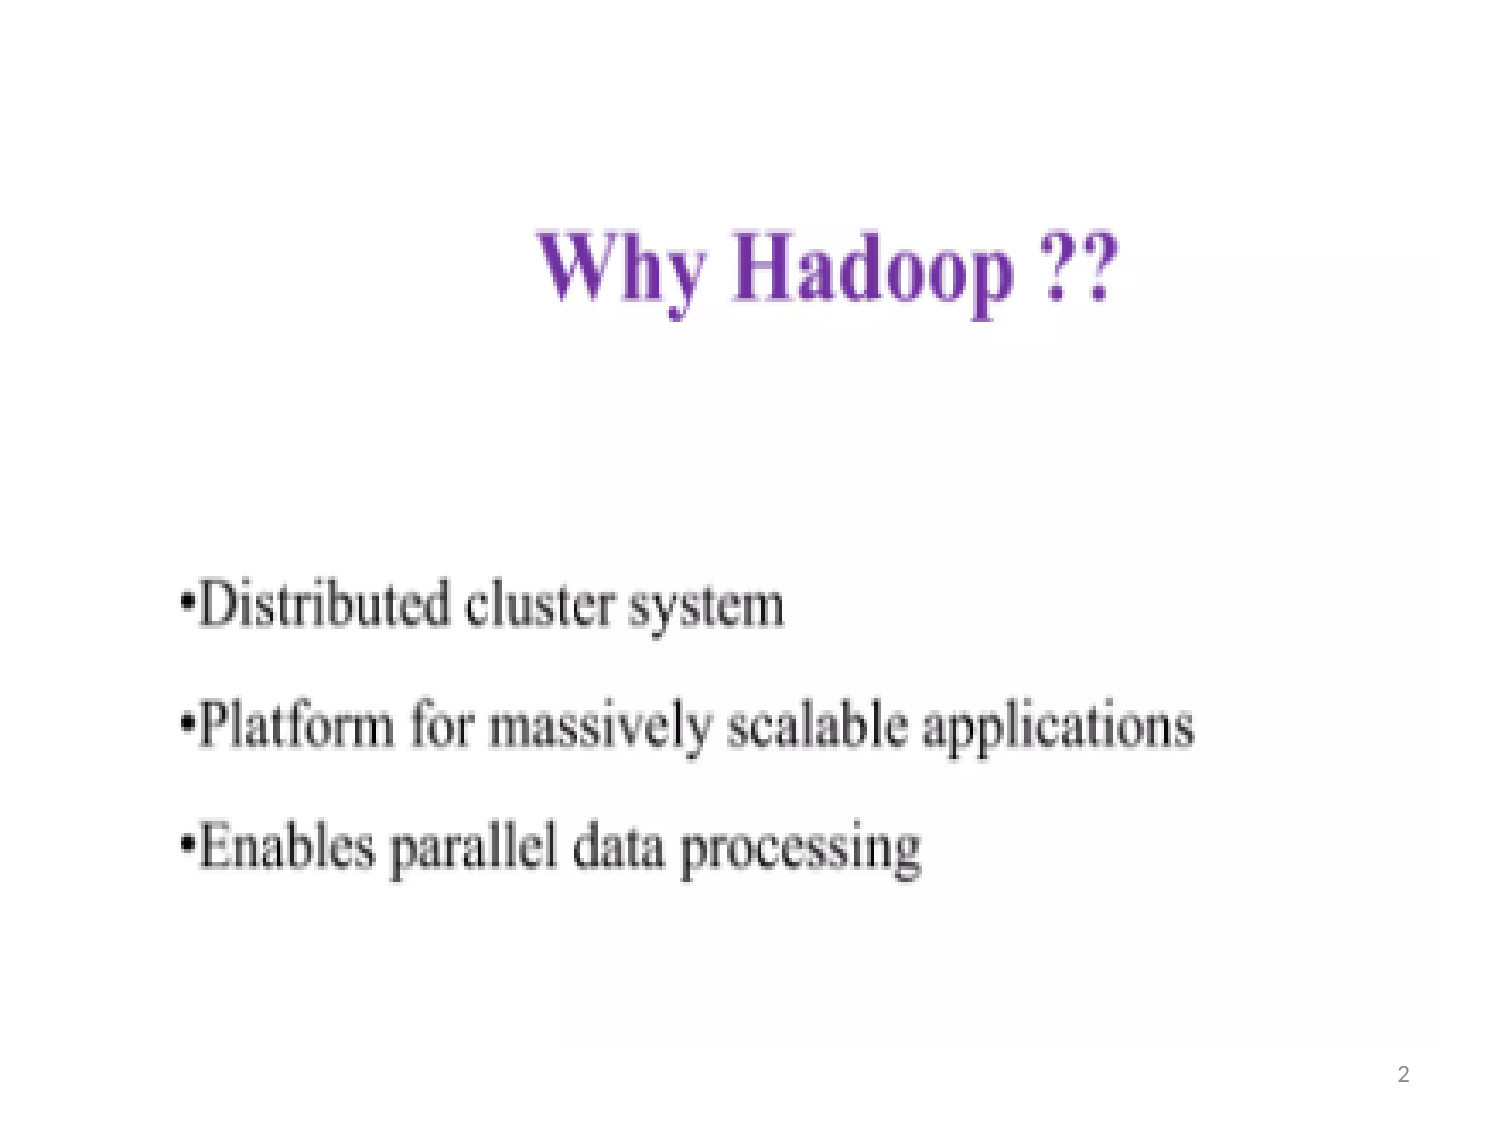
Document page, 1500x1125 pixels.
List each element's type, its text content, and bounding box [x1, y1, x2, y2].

slide_number 2 [1074, 1059, 1425, 1103]
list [62, 37, 1438, 1051]
